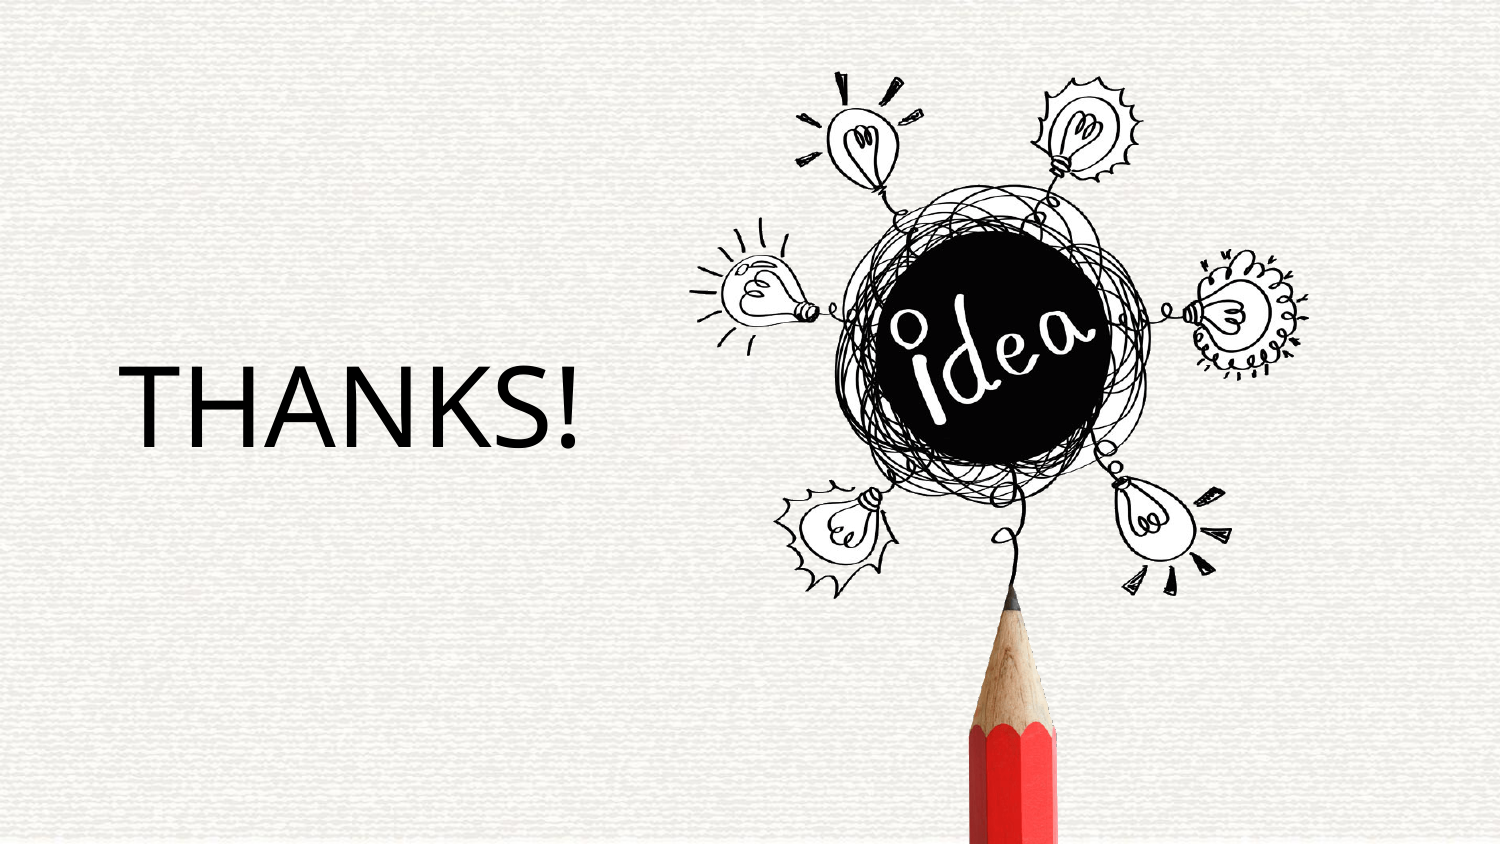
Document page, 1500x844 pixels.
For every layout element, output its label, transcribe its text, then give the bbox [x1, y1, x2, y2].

picture [0, 0, 1500, 844]
text_box THANKS! [104, 327, 644, 478]
